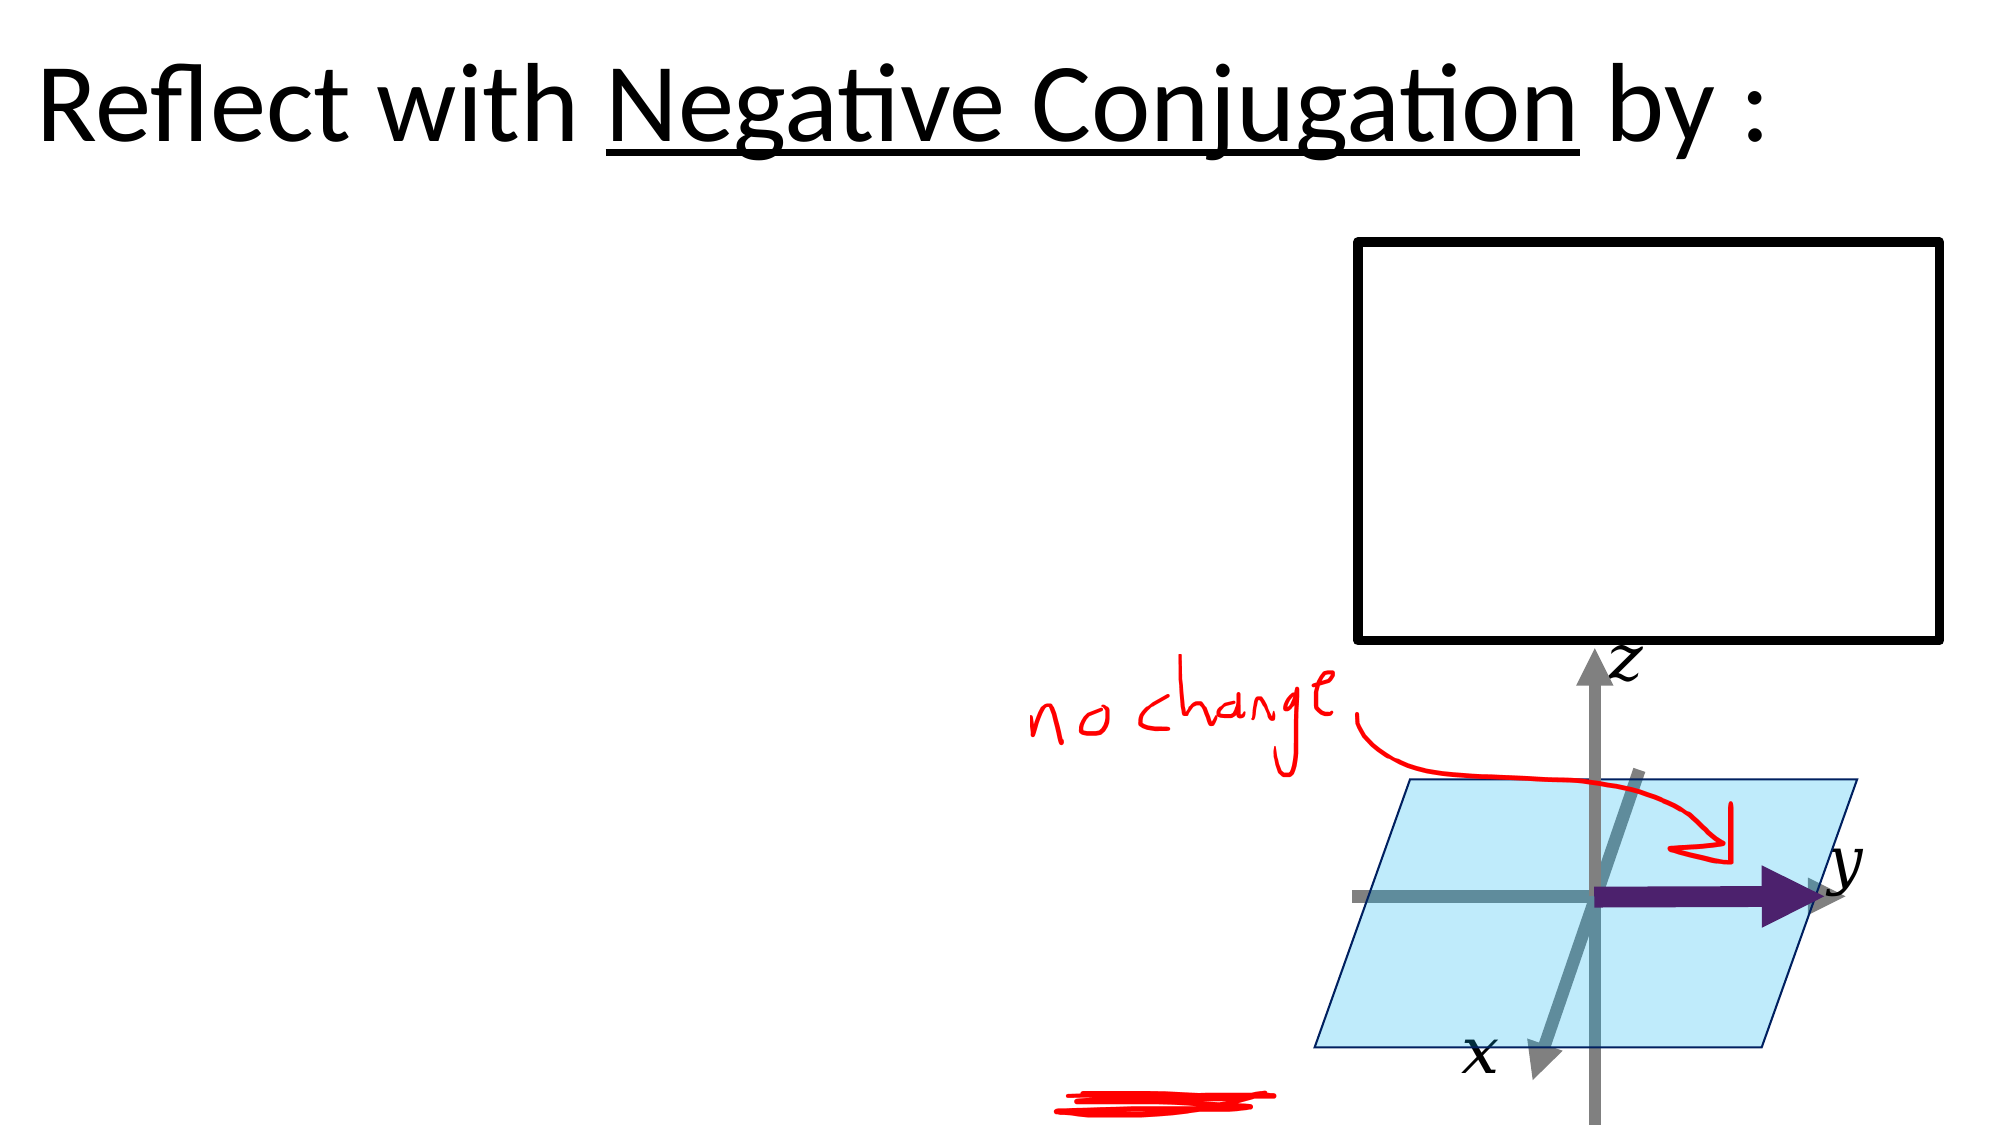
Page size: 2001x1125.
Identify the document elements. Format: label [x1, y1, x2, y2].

text_box [1314, 623, 1869, 1125]
picture [1030, 654, 1314, 1125]
